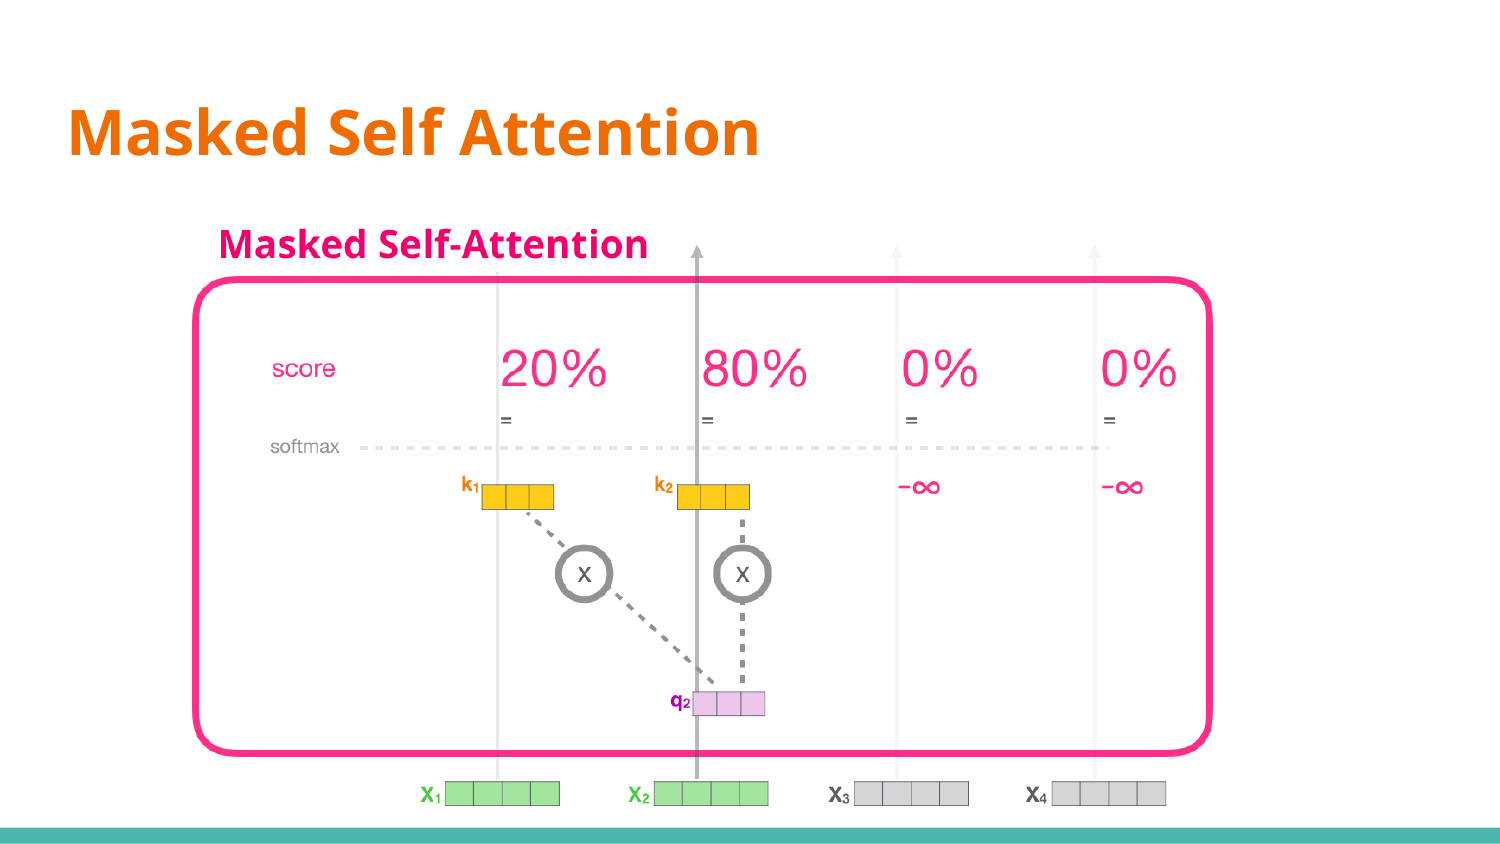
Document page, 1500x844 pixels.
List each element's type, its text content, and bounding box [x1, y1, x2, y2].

title Masked Self Attention [51, 72, 1449, 189]
picture [171, 210, 1416, 816]
